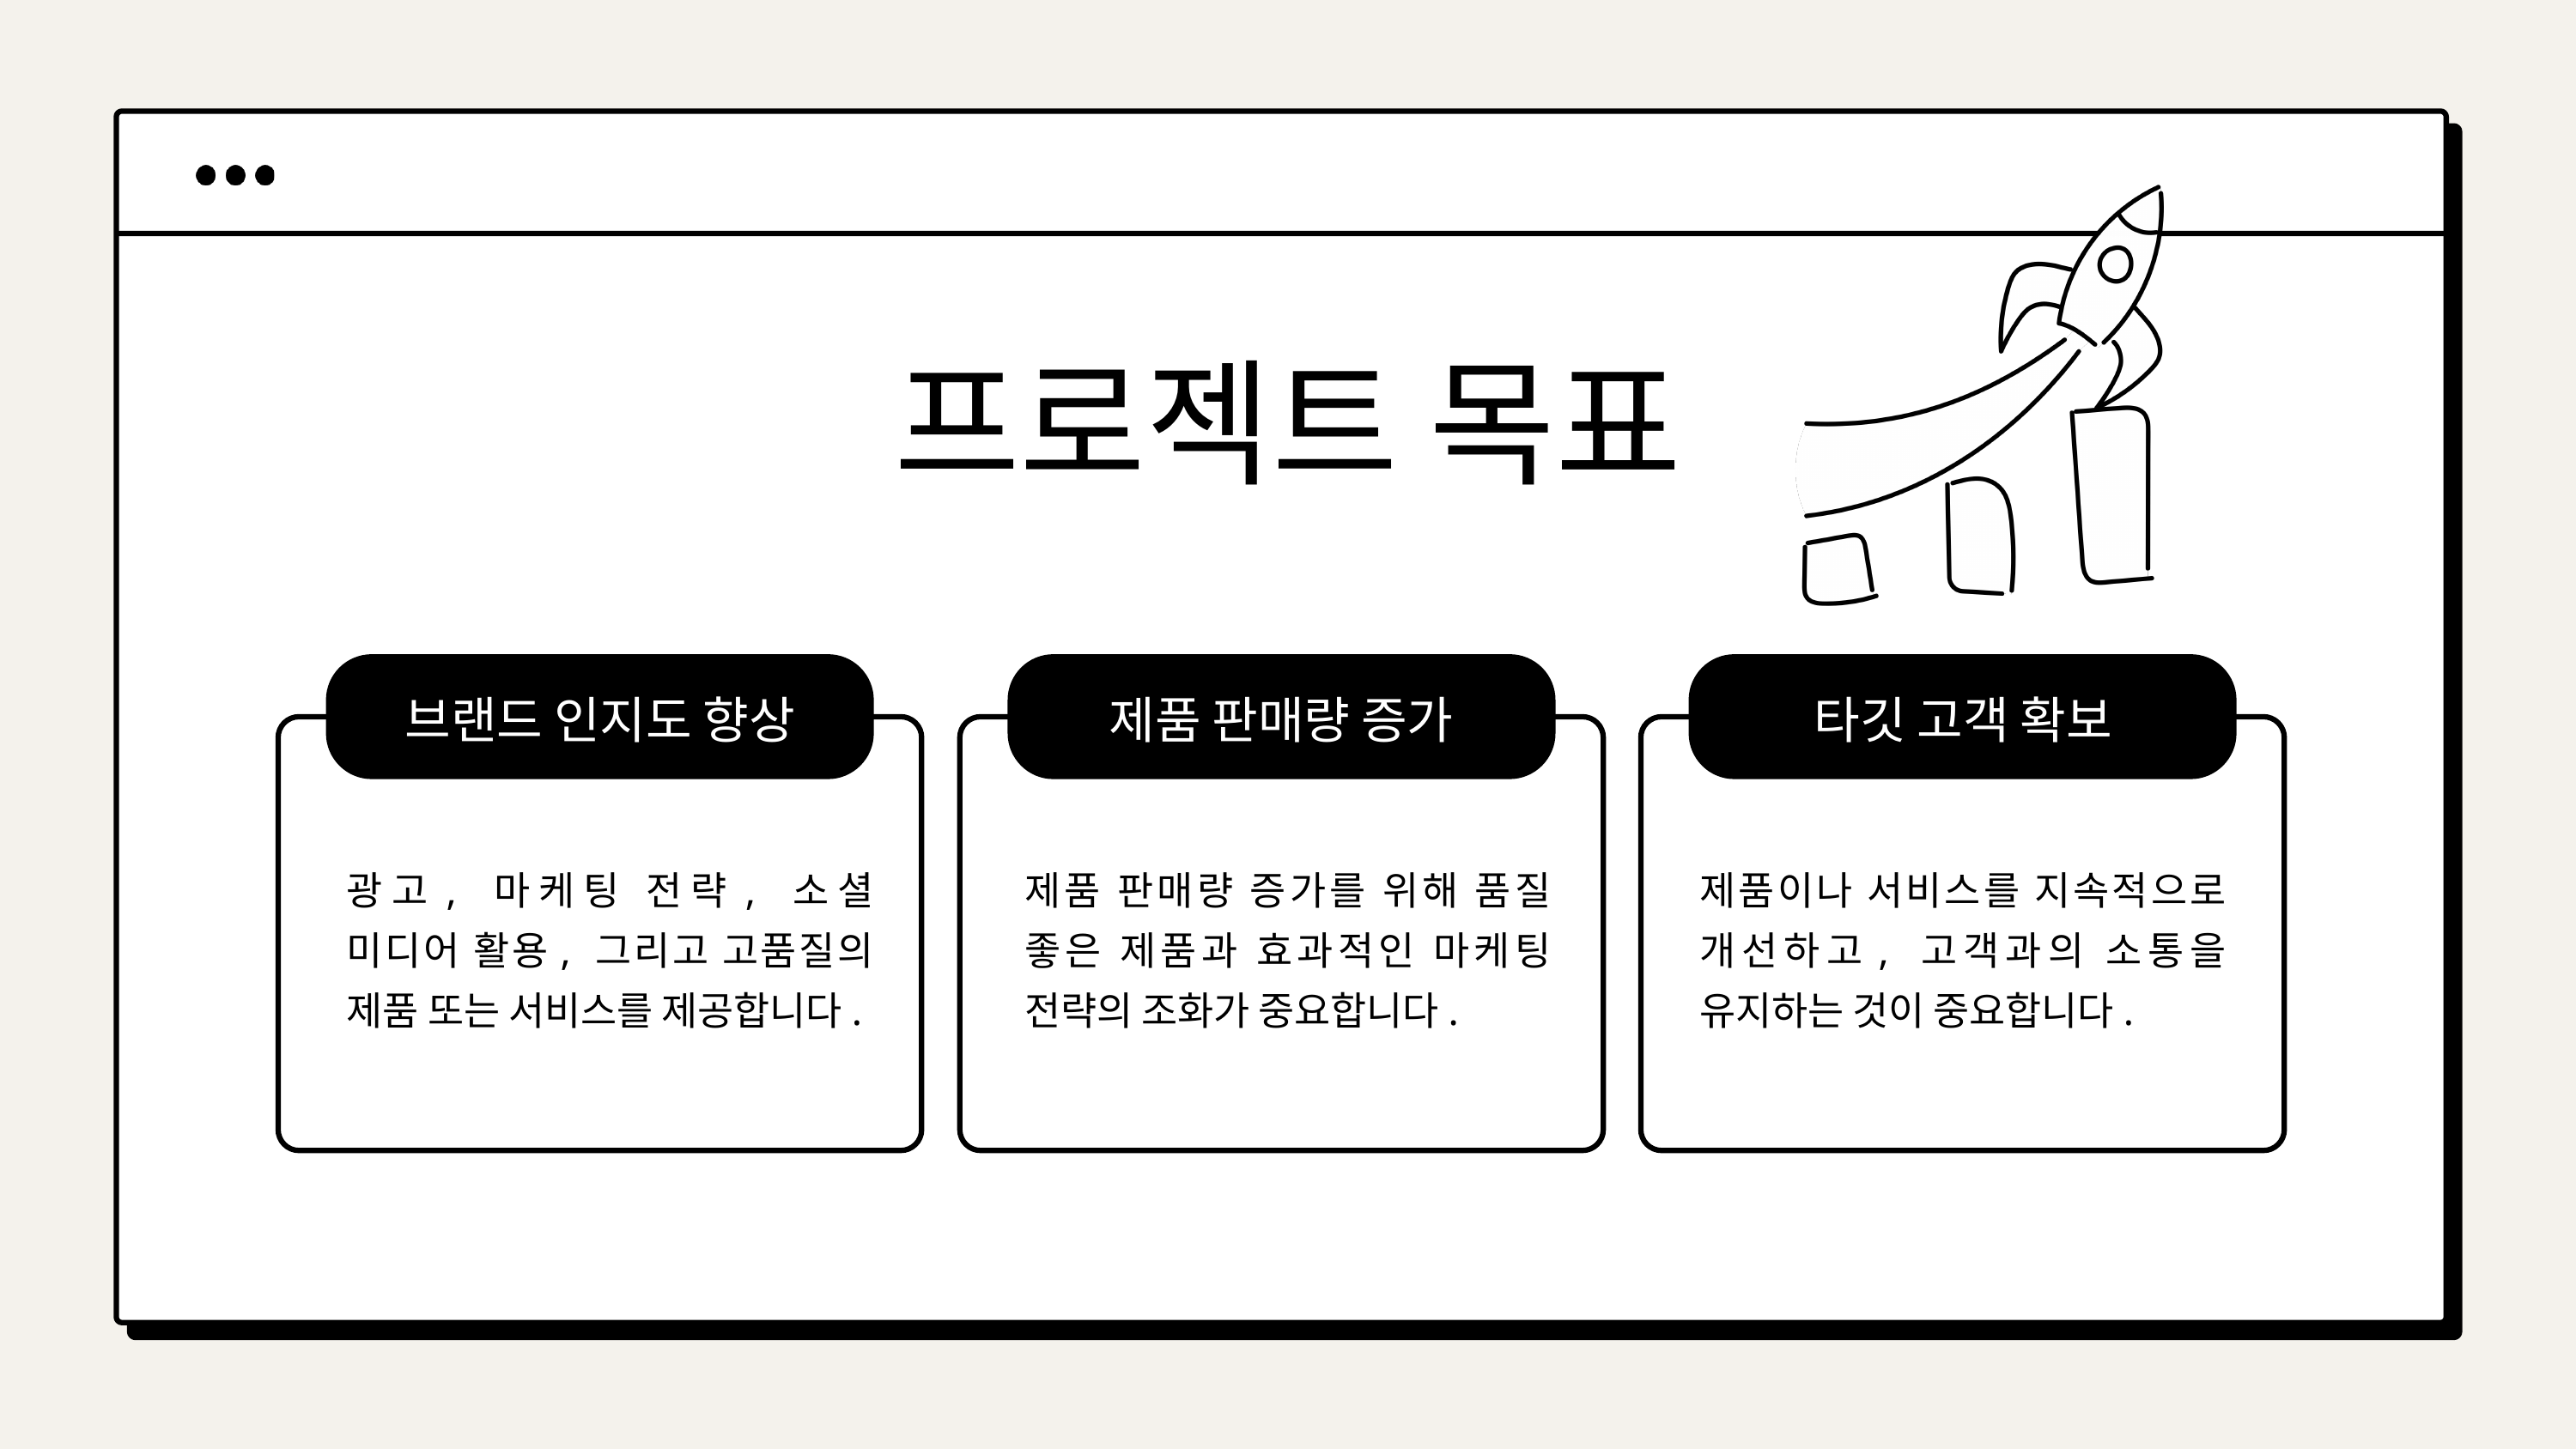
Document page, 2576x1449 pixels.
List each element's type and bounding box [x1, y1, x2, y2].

text_box [325, 653, 874, 779]
text_box [959, 716, 1604, 1151]
text_box [1640, 716, 2285, 1151]
text_box [116, 111, 2447, 1324]
text_box [1007, 653, 1556, 779]
text_box [277, 716, 922, 1151]
text_box [129, 125, 2460, 1338]
text_box [1688, 653, 2237, 779]
